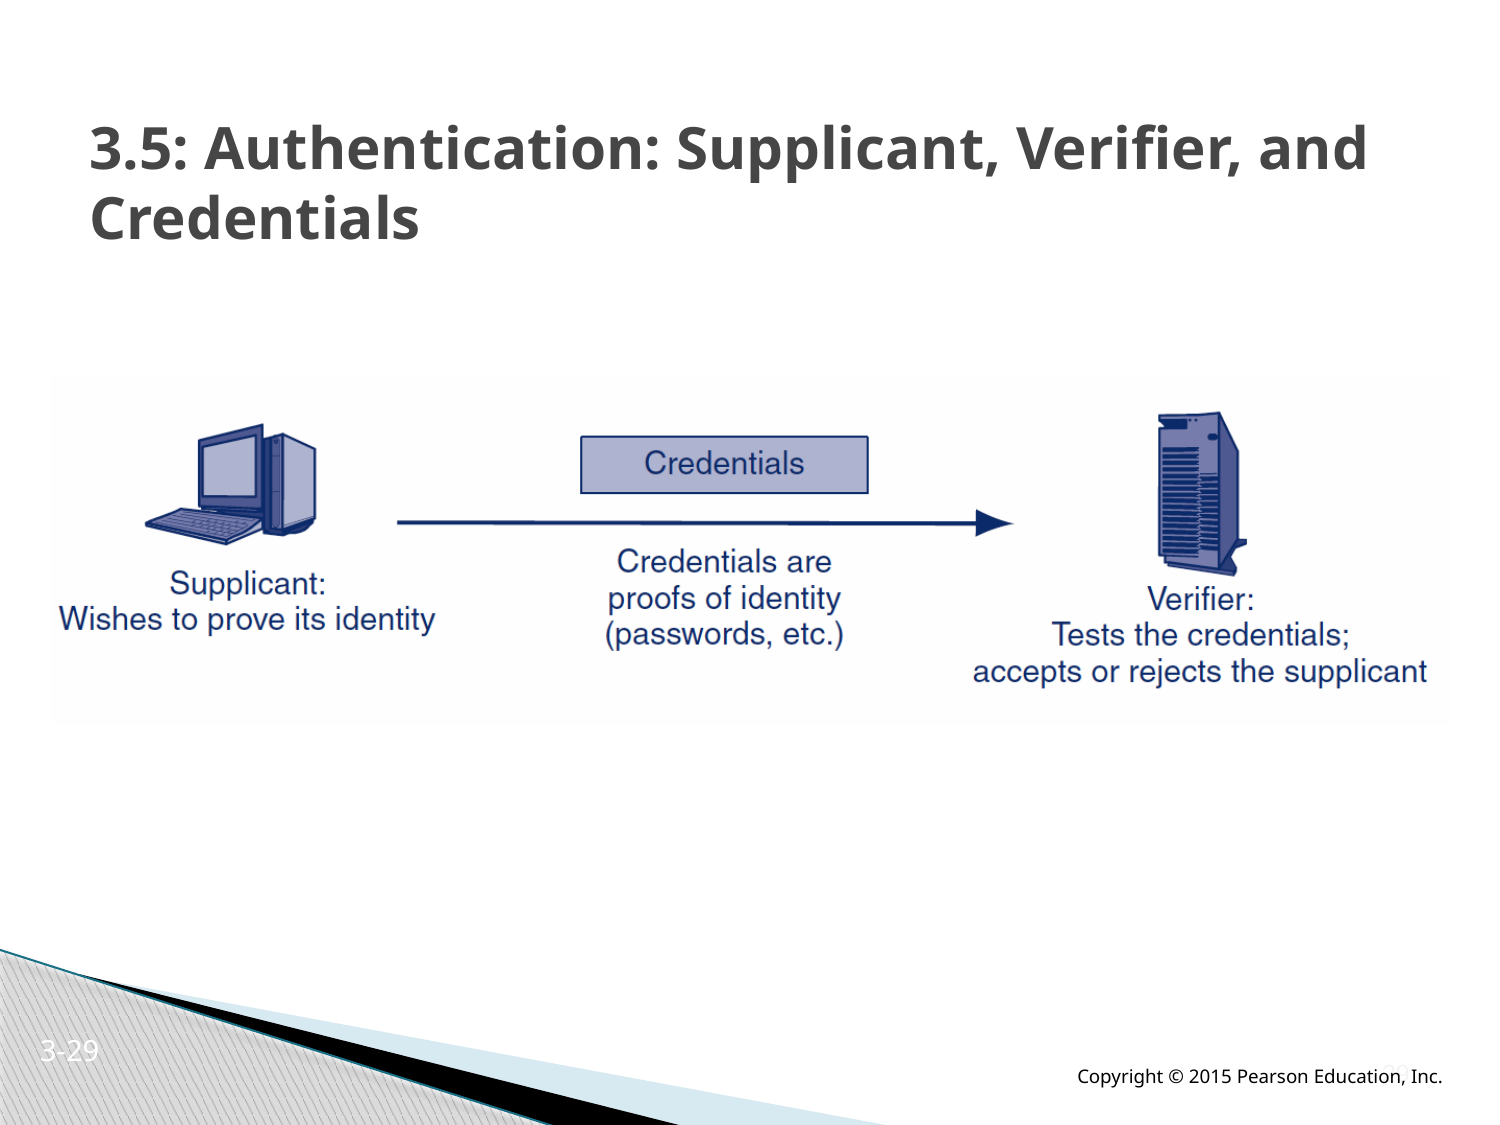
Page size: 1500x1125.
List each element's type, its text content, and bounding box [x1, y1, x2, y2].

title 3.5: Authentication: Supplicant, Verifier, and Credentials [75, 87, 1425, 275]
slide_number 3-28 [24, 1025, 200, 1088]
picture [49, 374, 1451, 726]
